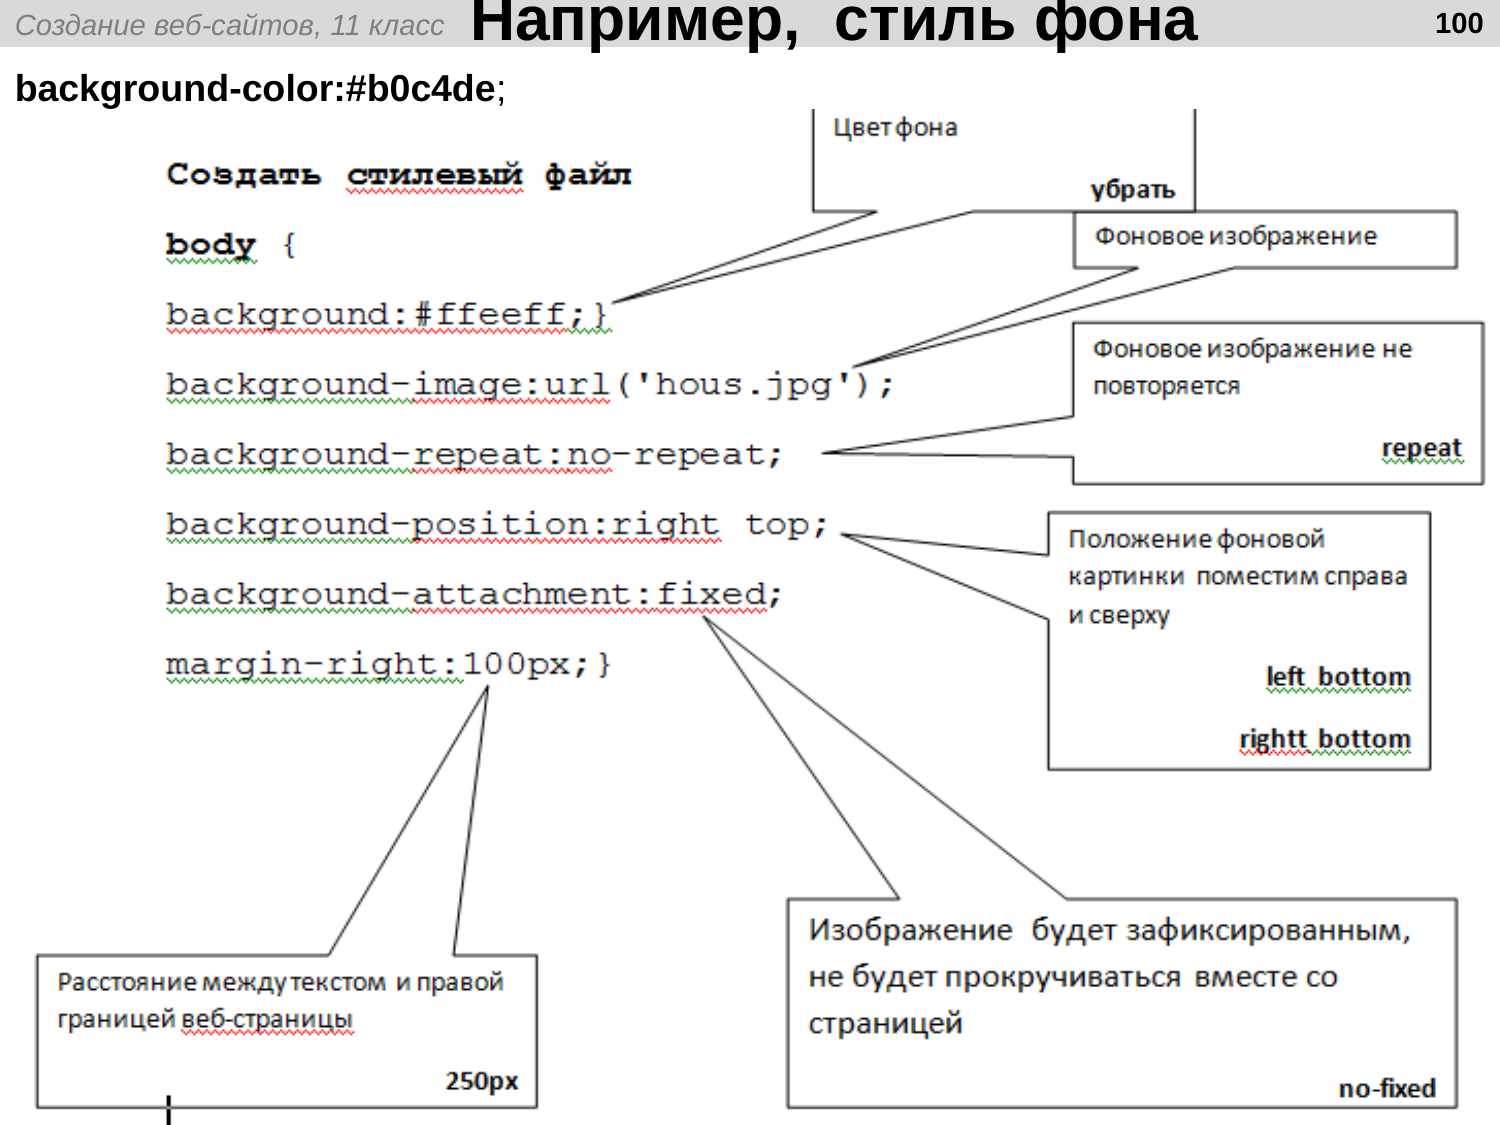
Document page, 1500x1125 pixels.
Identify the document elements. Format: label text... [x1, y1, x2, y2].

slide_number 100 [1148, 0, 1500, 75]
text_box background-color:#b0c4de; [0, 56, 527, 109]
title Например, стиль фона [454, 31, 1148, 74]
picture [0, 109, 1500, 1125]
